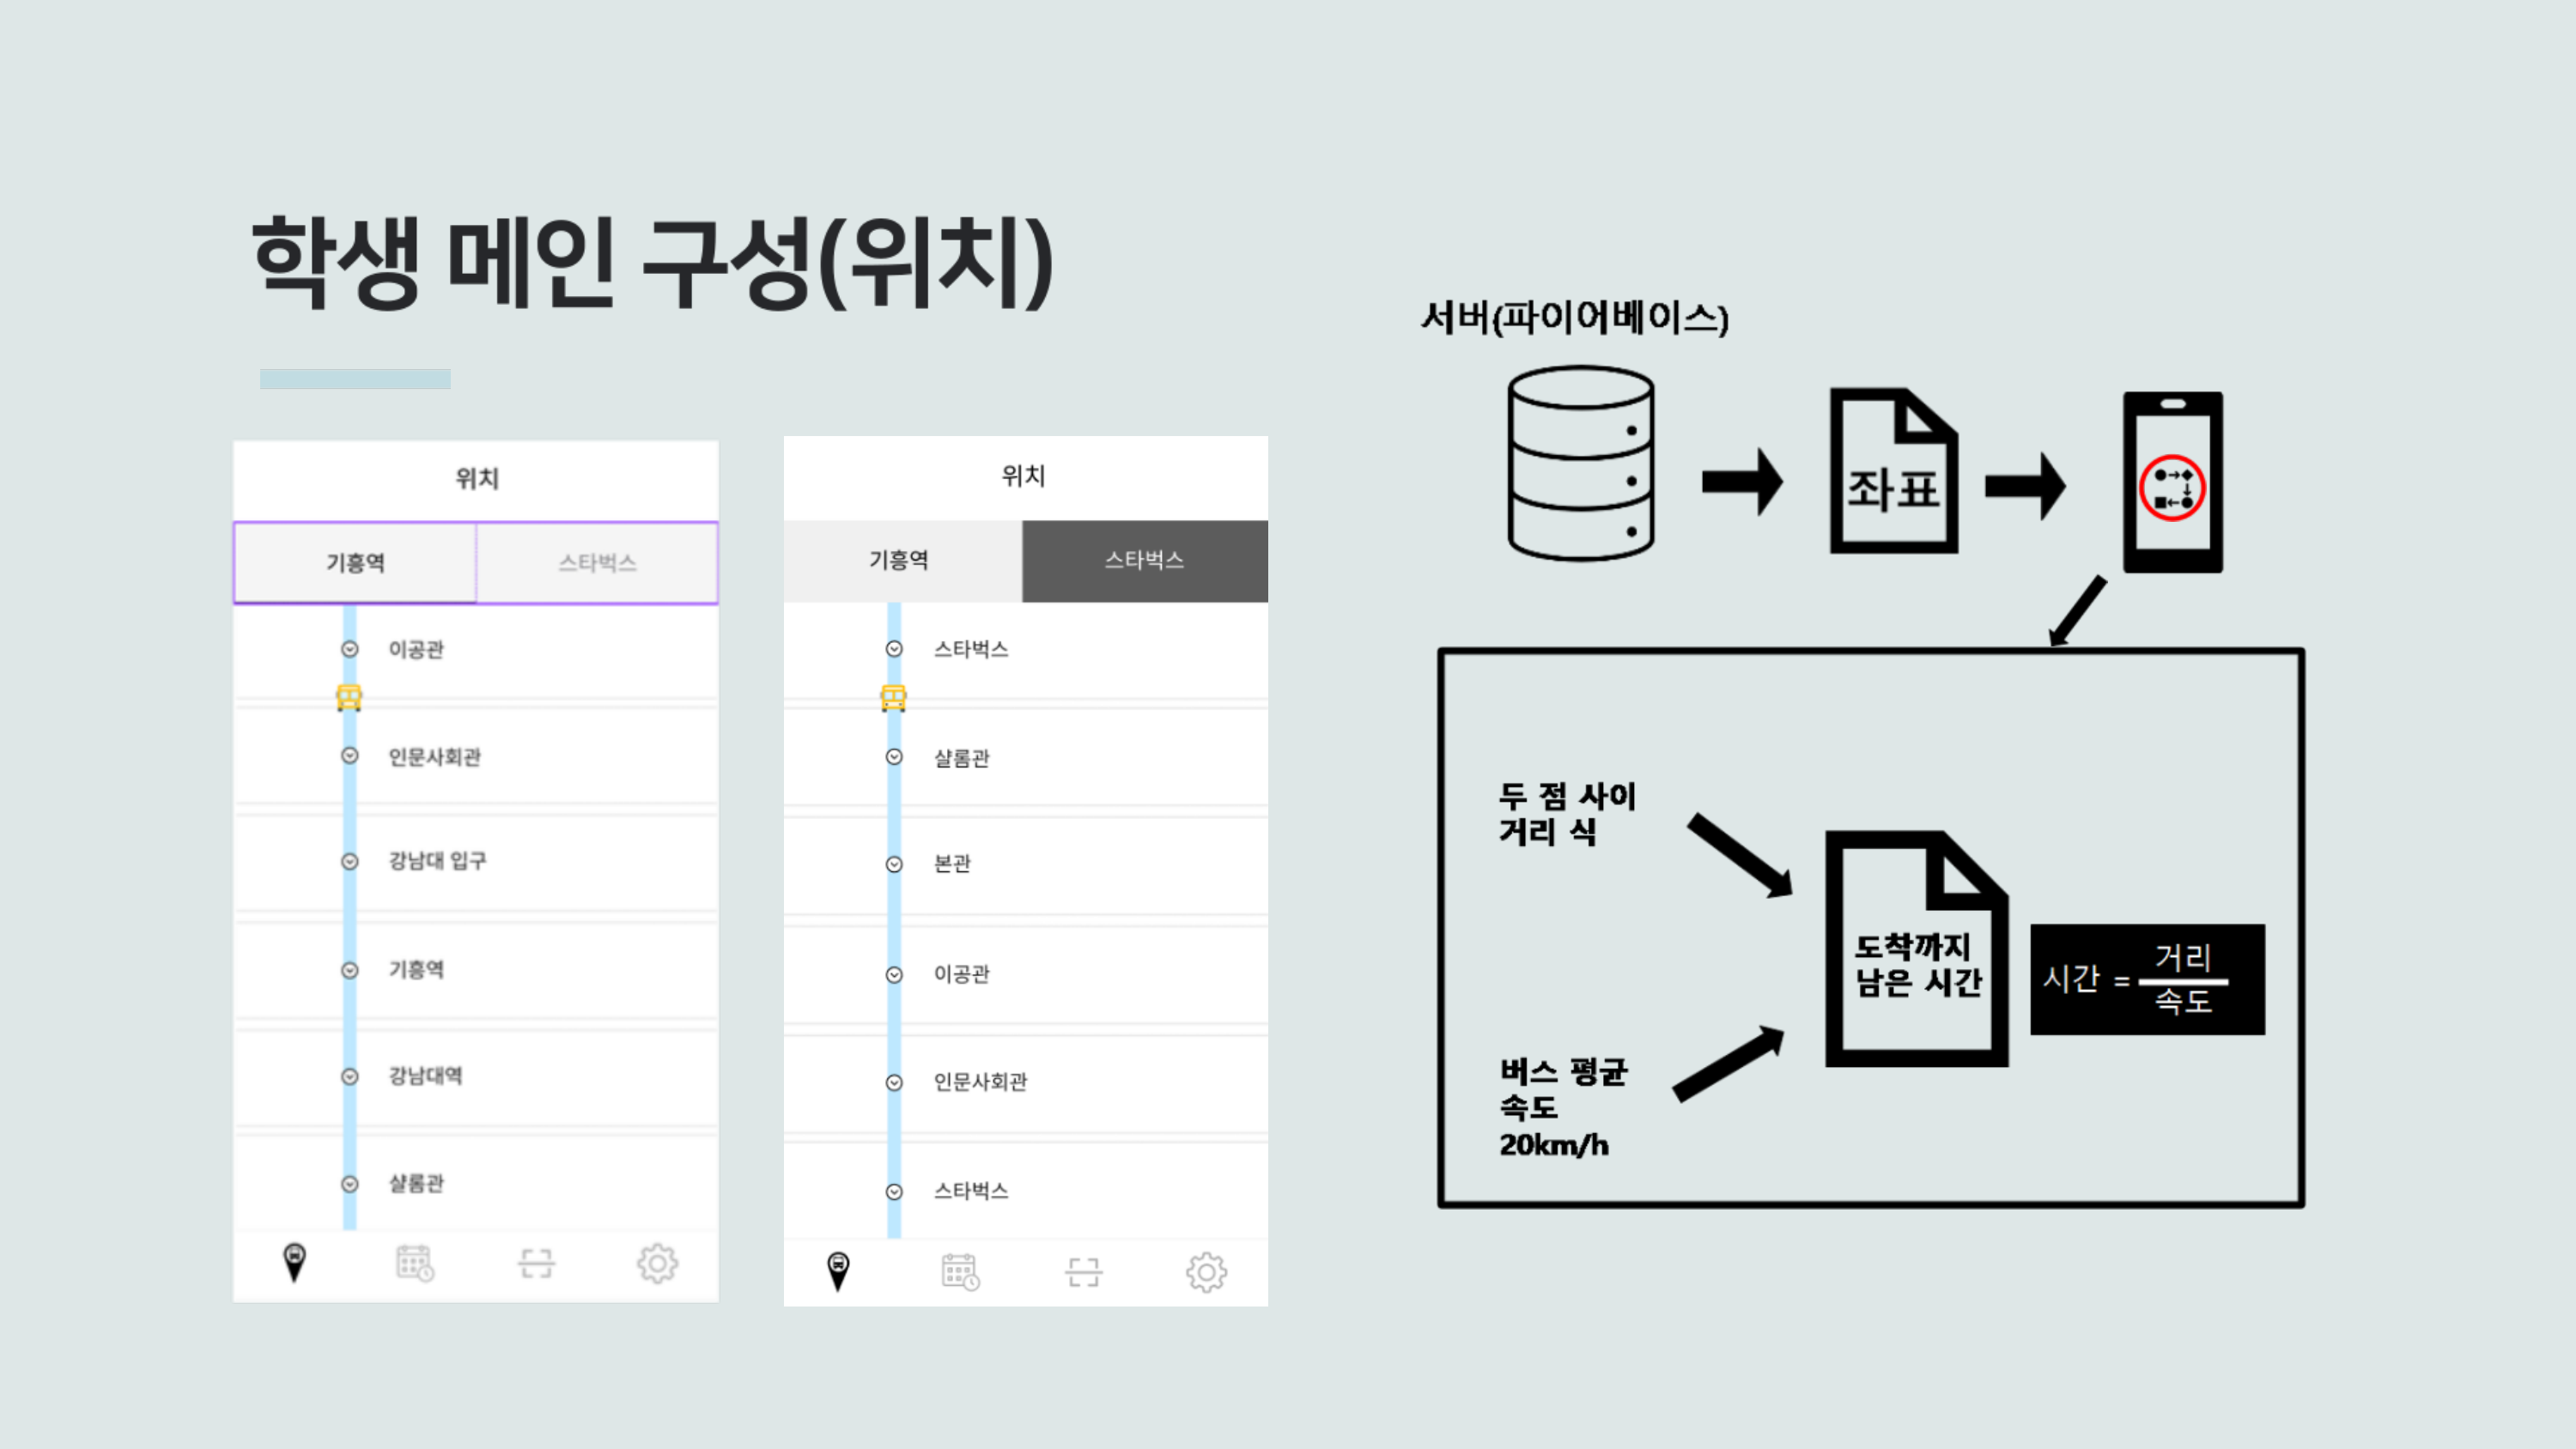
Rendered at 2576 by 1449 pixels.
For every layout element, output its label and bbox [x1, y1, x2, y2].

text_box [783, 436, 1268, 1307]
text_box [1436, 645, 2306, 1210]
picture [234, 181, 1098, 357]
text_box [259, 344, 451, 415]
text_box [228, 436, 724, 1307]
text_box [2047, 573, 2108, 646]
text_box [1404, 288, 2275, 585]
text_box [2138, 453, 2207, 523]
